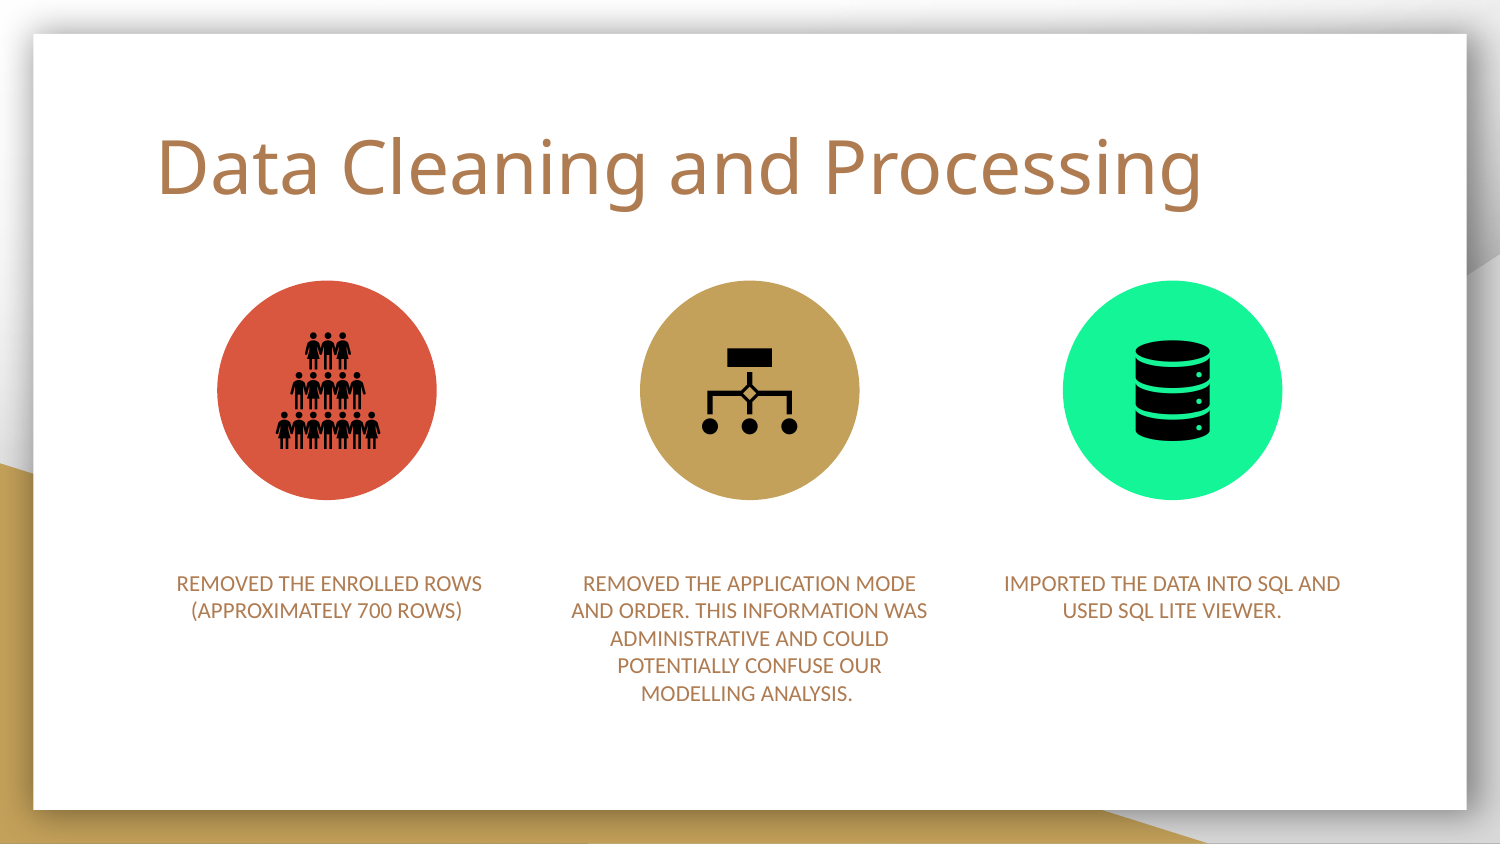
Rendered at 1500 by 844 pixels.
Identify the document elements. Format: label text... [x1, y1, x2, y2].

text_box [146, 280, 1353, 709]
picture [0, 0, 1500, 473]
title Data Cleaning and Processing [140, 76, 1360, 258]
